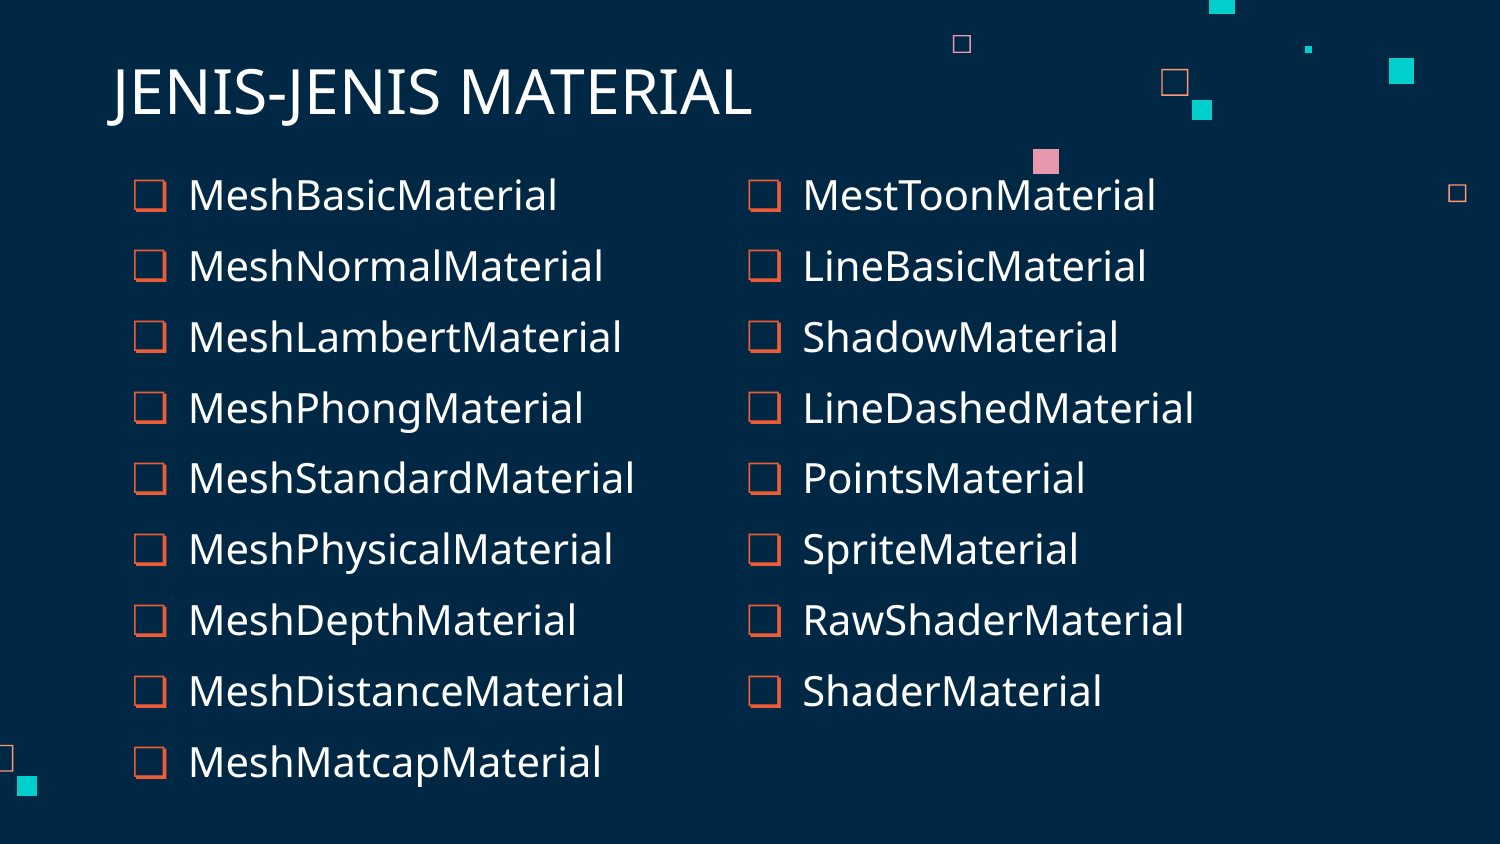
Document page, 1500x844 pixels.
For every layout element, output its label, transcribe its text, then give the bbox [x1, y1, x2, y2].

list MeshBasicMaterial MeshNormalMaterial MeshLambertMaterial MeshPhongMaterial MeshStandardMaterial MeshPhysicalMaterial MeshDepthMaterial MeshDistanceMaterial MeshMatcapMaterial [97, 153, 712, 803]
title JENIS-JENIS MATERIAL [97, 46, 874, 142]
list MestToonMaterial LineBasicMaterial ShadowMaterial LineDashedMaterial PointsMaterial SpriteMaterial RawShaderMaterial ShaderMaterial [712, 153, 1339, 803]
